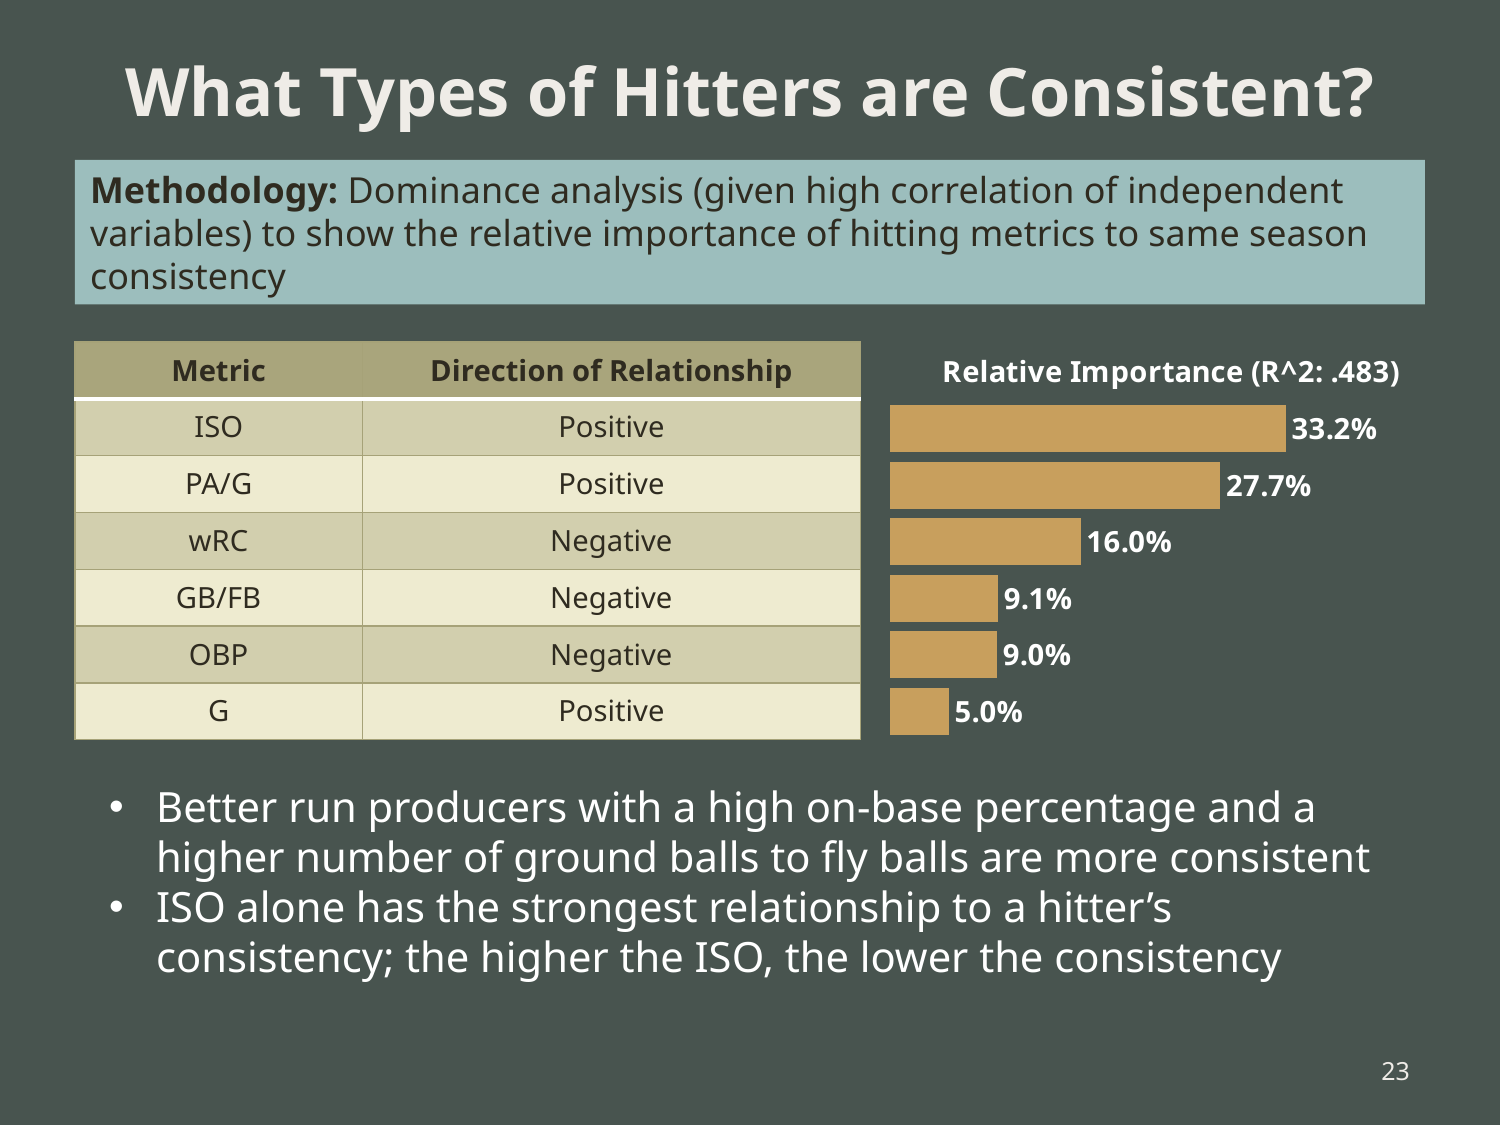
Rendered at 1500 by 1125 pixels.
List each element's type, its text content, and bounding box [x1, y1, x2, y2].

text_box Methodology: Dominance analysis (given high correlation of independent variables) to show the relative importance of hitting metrics to same season consistency [74, 159, 1425, 305]
table_cell G [76, 684, 362, 739]
title What Types of Hitters are Consistent? [75, 34, 1425, 146]
chart [874, 341, 1500, 793]
table_cell Positive [363, 456, 860, 512]
table_cell Positive [363, 401, 860, 455]
table_cell Negative [363, 570, 860, 625]
table_cell Positive [363, 684, 860, 739]
table_cell Negative [363, 627, 860, 682]
table_cell wRC [76, 513, 362, 569]
table_cell PA/G [76, 456, 362, 512]
table_cell GB/FB [76, 570, 362, 625]
slide_number 22 [1074, 1042, 1425, 1103]
table_cell ISO [76, 401, 362, 455]
table_header Direction of Relationship [363, 343, 860, 397]
text_box Better run producers with a high on-base percentage and a higher number of ground balls to fly balls are more consistent ISO alone has the strongest relationship to a hitter’s consistency; the higher the ISO, the lower the consistency [94, 773, 1425, 989]
table_cell OBP [76, 627, 362, 682]
table_cell Negative [363, 513, 860, 569]
table_header Metric [76, 343, 362, 397]
